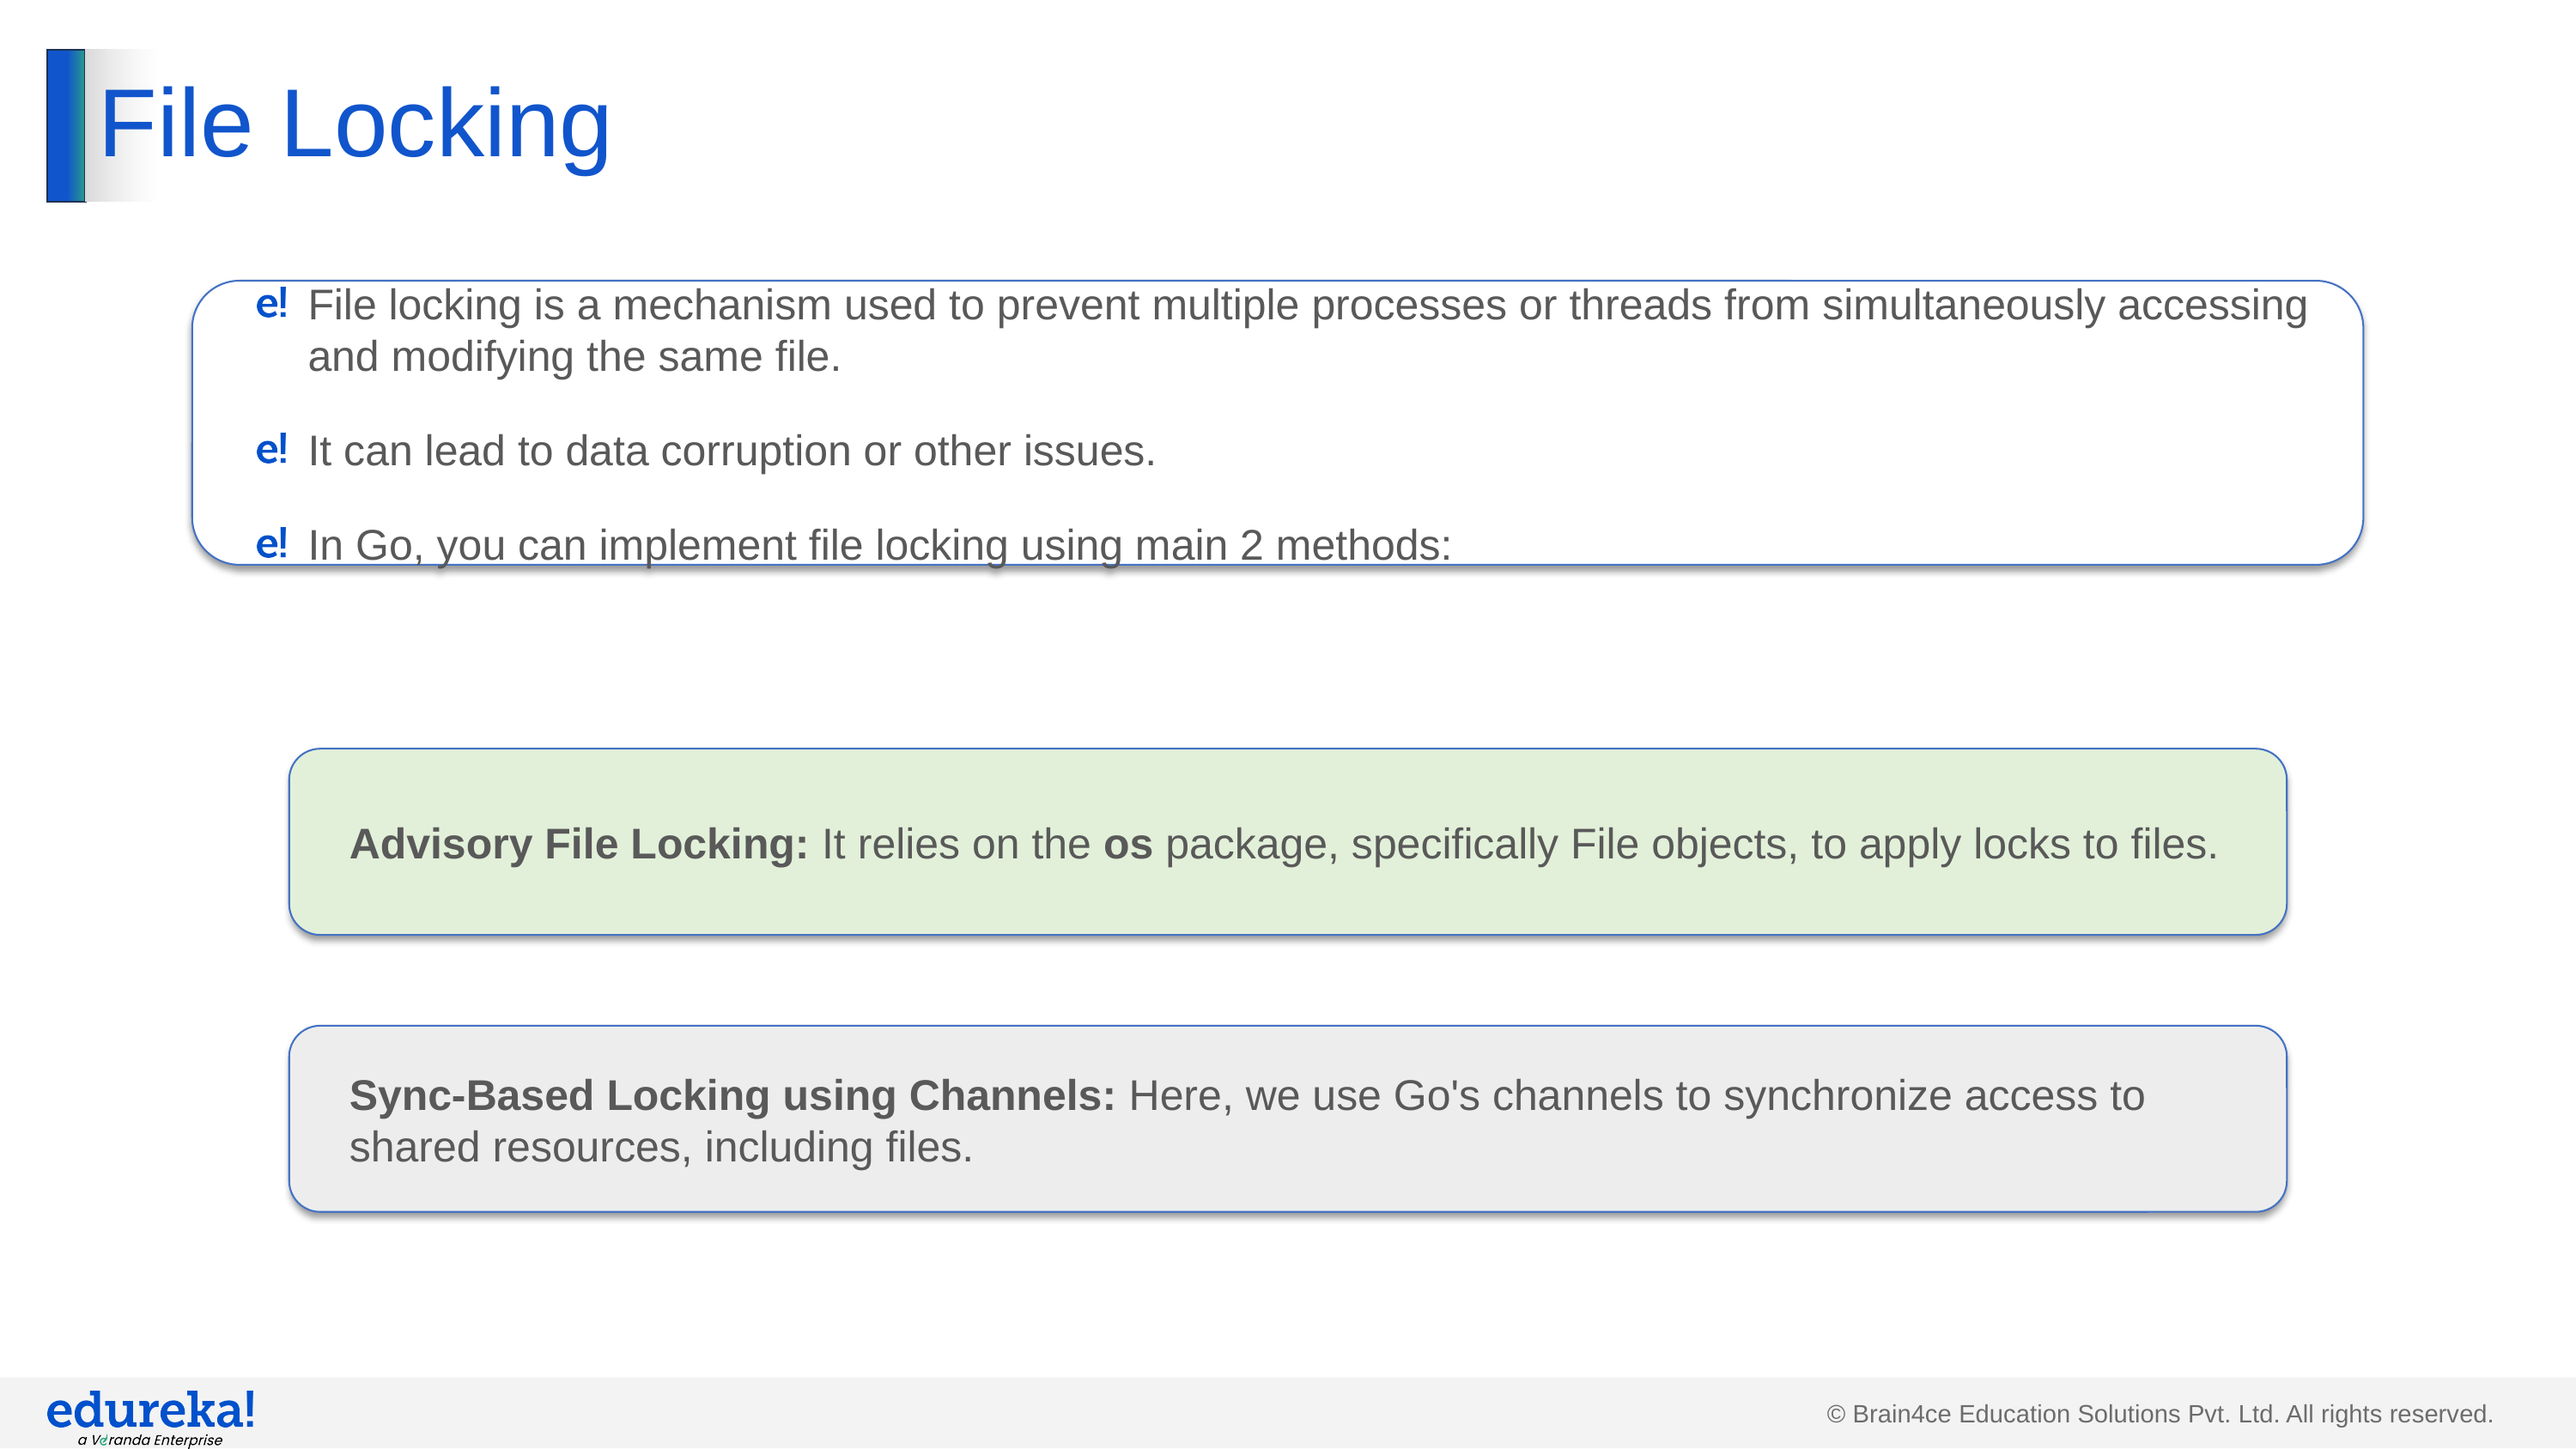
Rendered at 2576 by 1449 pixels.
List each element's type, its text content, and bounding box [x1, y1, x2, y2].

picture [257, 433, 286, 464]
picture [257, 287, 286, 318]
picture [257, 527, 286, 558]
text_box File locking is a mechanism used to prevent multiple processes or threads from simultaneously accessing and modifying the same file. It can lead to data corruption or other issues. In Go, you can implement file locking using main 2 methods: [191, 280, 2364, 565]
text_box Advisory File Locking: It relies on the os package, specifically File objects, to apply locks to files. [289, 749, 2287, 936]
text_box Sync-Based Locking using Channels: Here, we use Go's channels to synchronize access to shared resources, including files. [289, 1025, 2287, 1212]
title File Locking [85, 49, 2491, 202]
picture [47, 1391, 253, 1449]
